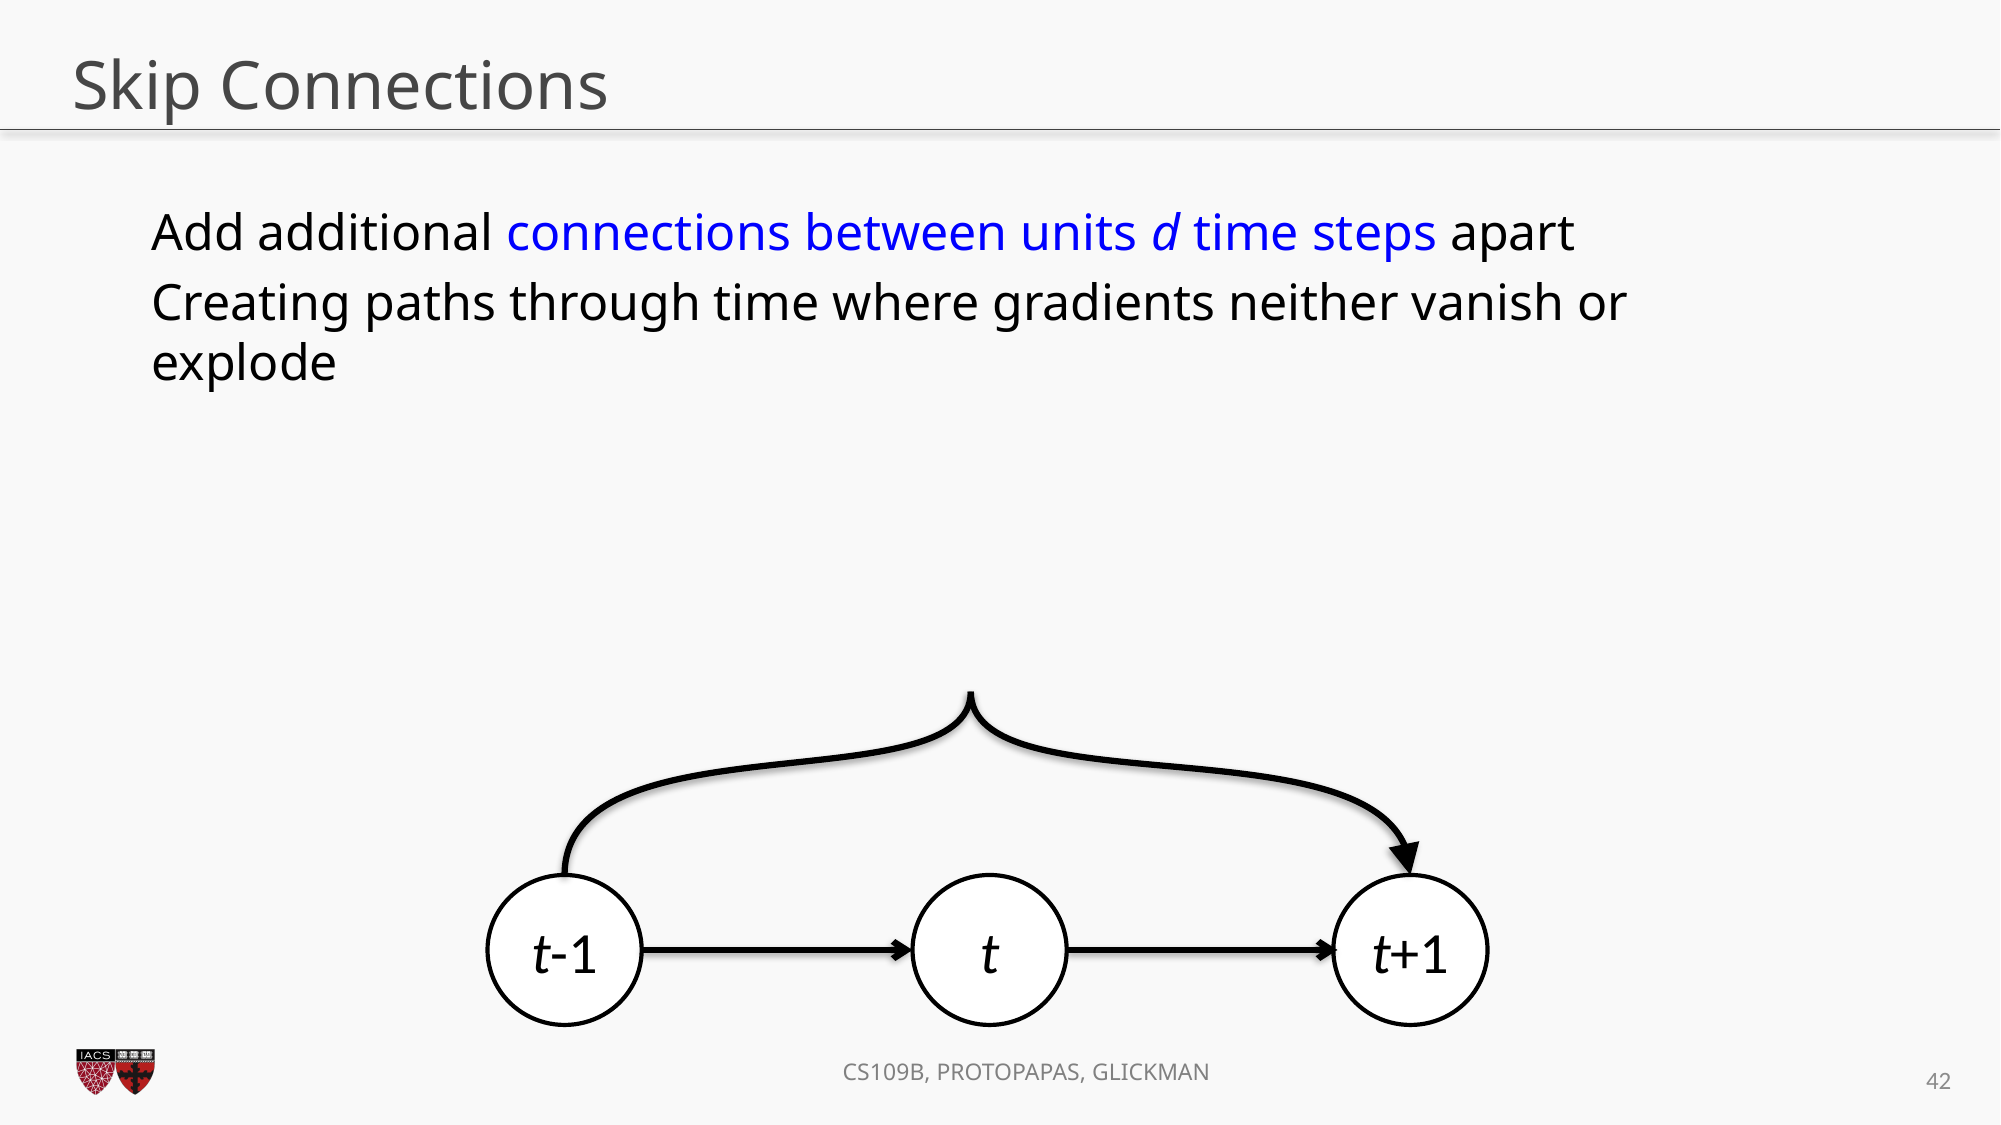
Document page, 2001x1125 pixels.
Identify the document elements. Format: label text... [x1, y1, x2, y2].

list Add additional connections between units d time steps apart Creating paths through time where gradients neither vanish or explode [136, 193, 1831, 540]
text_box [675, 579, 860, 987]
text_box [1098, 563, 1283, 1004]
text_box t+1 [1331, 872, 1490, 1028]
picture [75, 1049, 155, 1095]
slide_number 42 [1500, 1050, 1967, 1110]
text_box t-1 [485, 873, 644, 1028]
text_box t [910, 872, 1069, 1028]
title Skip Connections [57, 35, 1943, 162]
